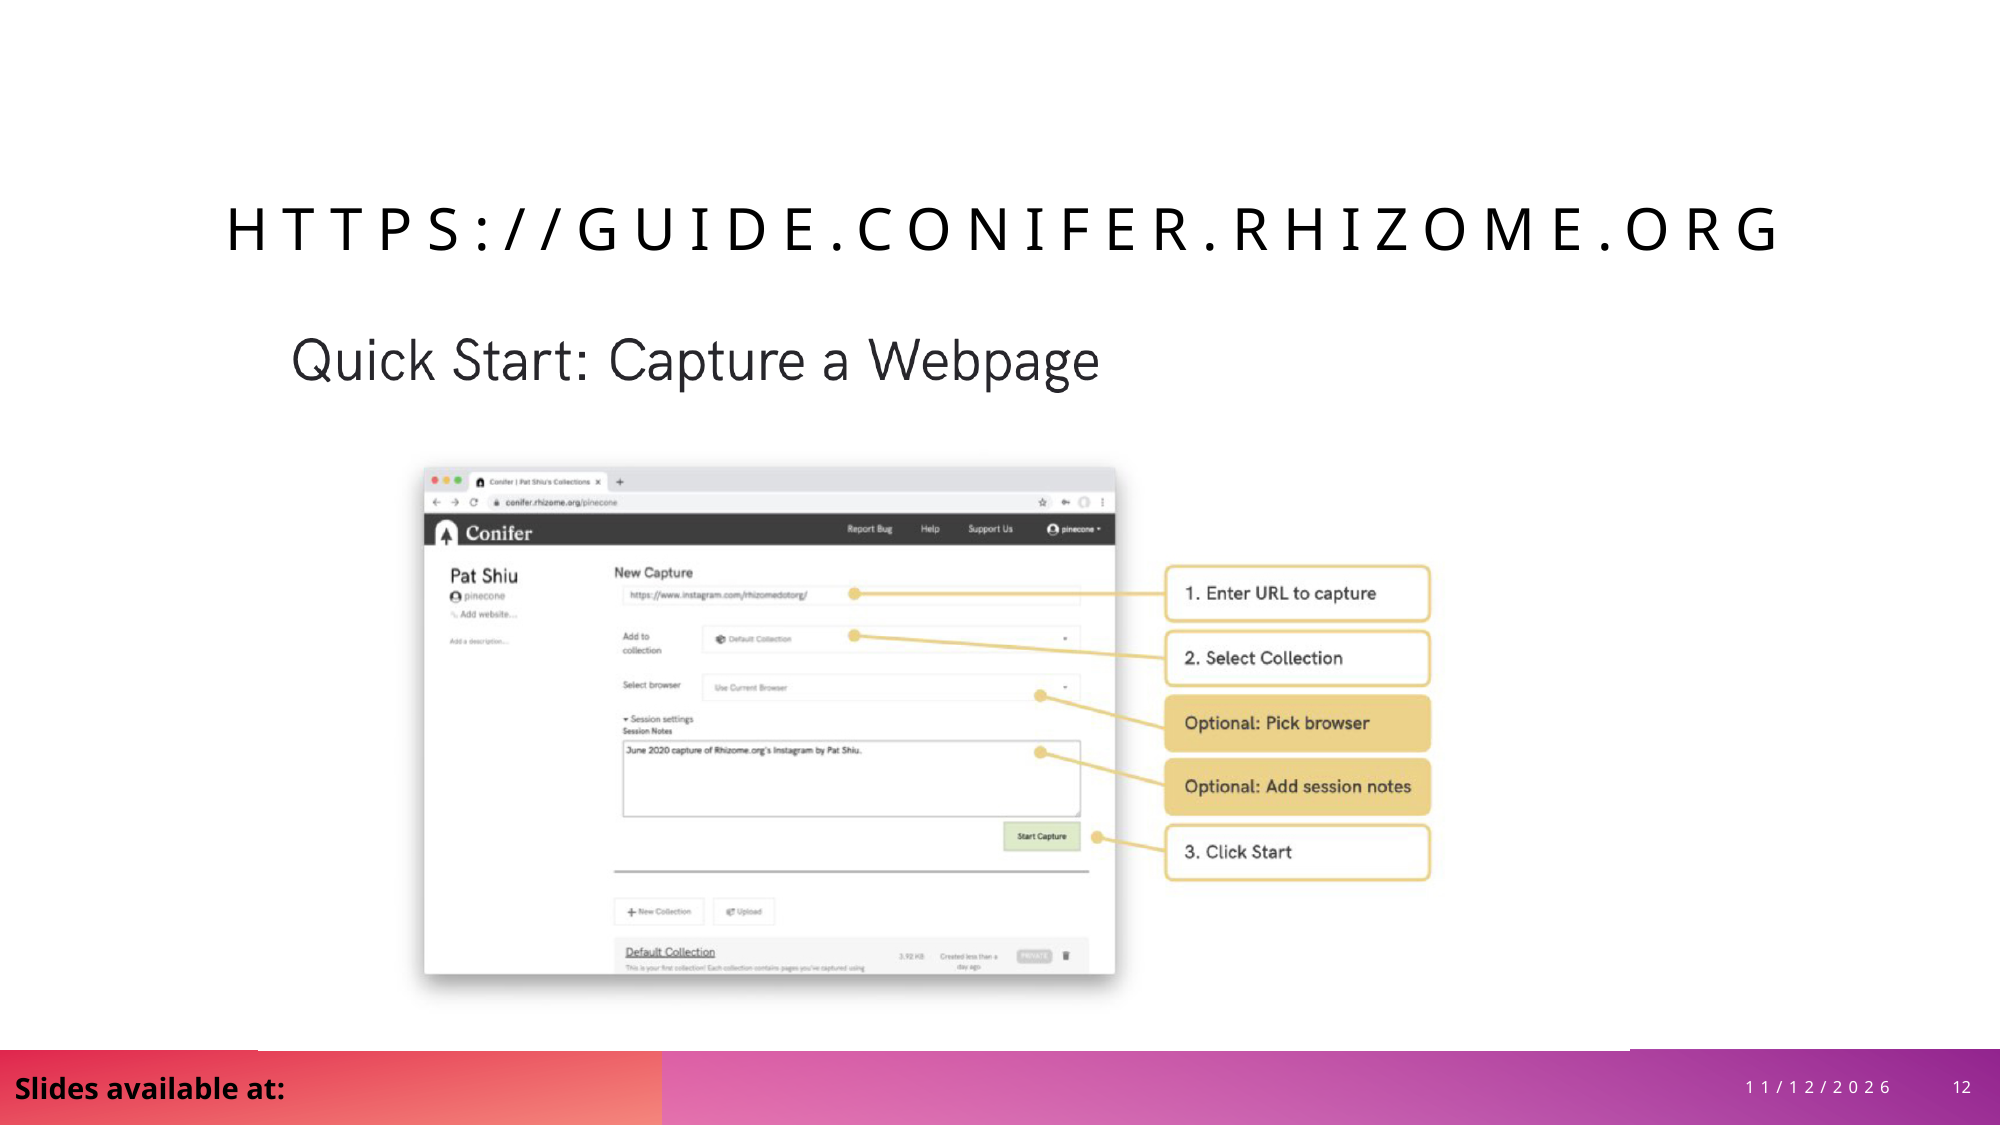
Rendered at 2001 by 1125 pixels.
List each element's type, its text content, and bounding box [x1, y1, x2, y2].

title https://guide.conifer.rhizome.org [225, 59, 1905, 263]
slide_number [1297, 1051, 1905, 1125]
slide_number 12 [1914, 1051, 1987, 1125]
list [258, 260, 1630, 1051]
text_box Slides available at: [0, 1050, 675, 1125]
